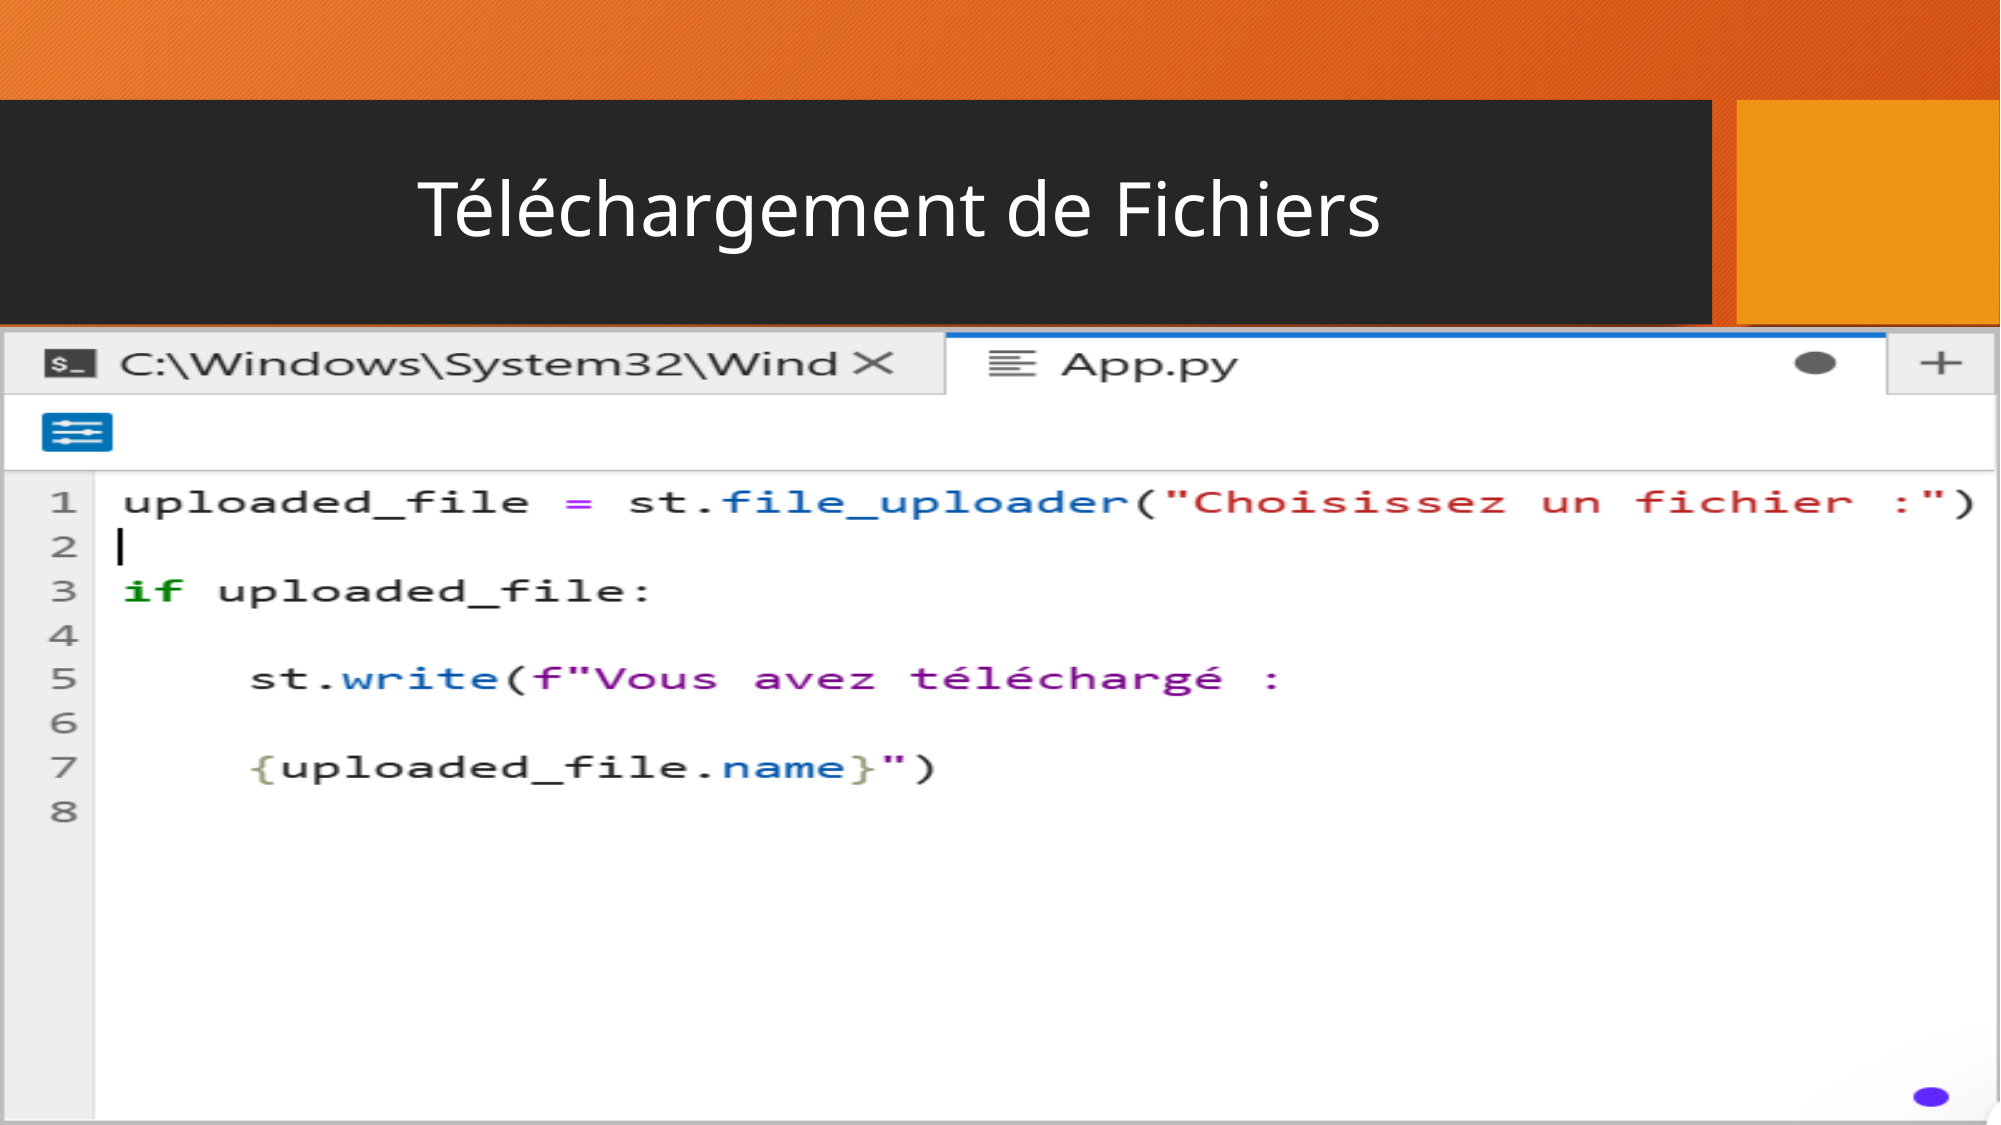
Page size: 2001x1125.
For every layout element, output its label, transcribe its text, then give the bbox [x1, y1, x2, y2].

title Téléchargement de Fichiers [111, 123, 1689, 301]
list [0, 327, 2000, 1125]
